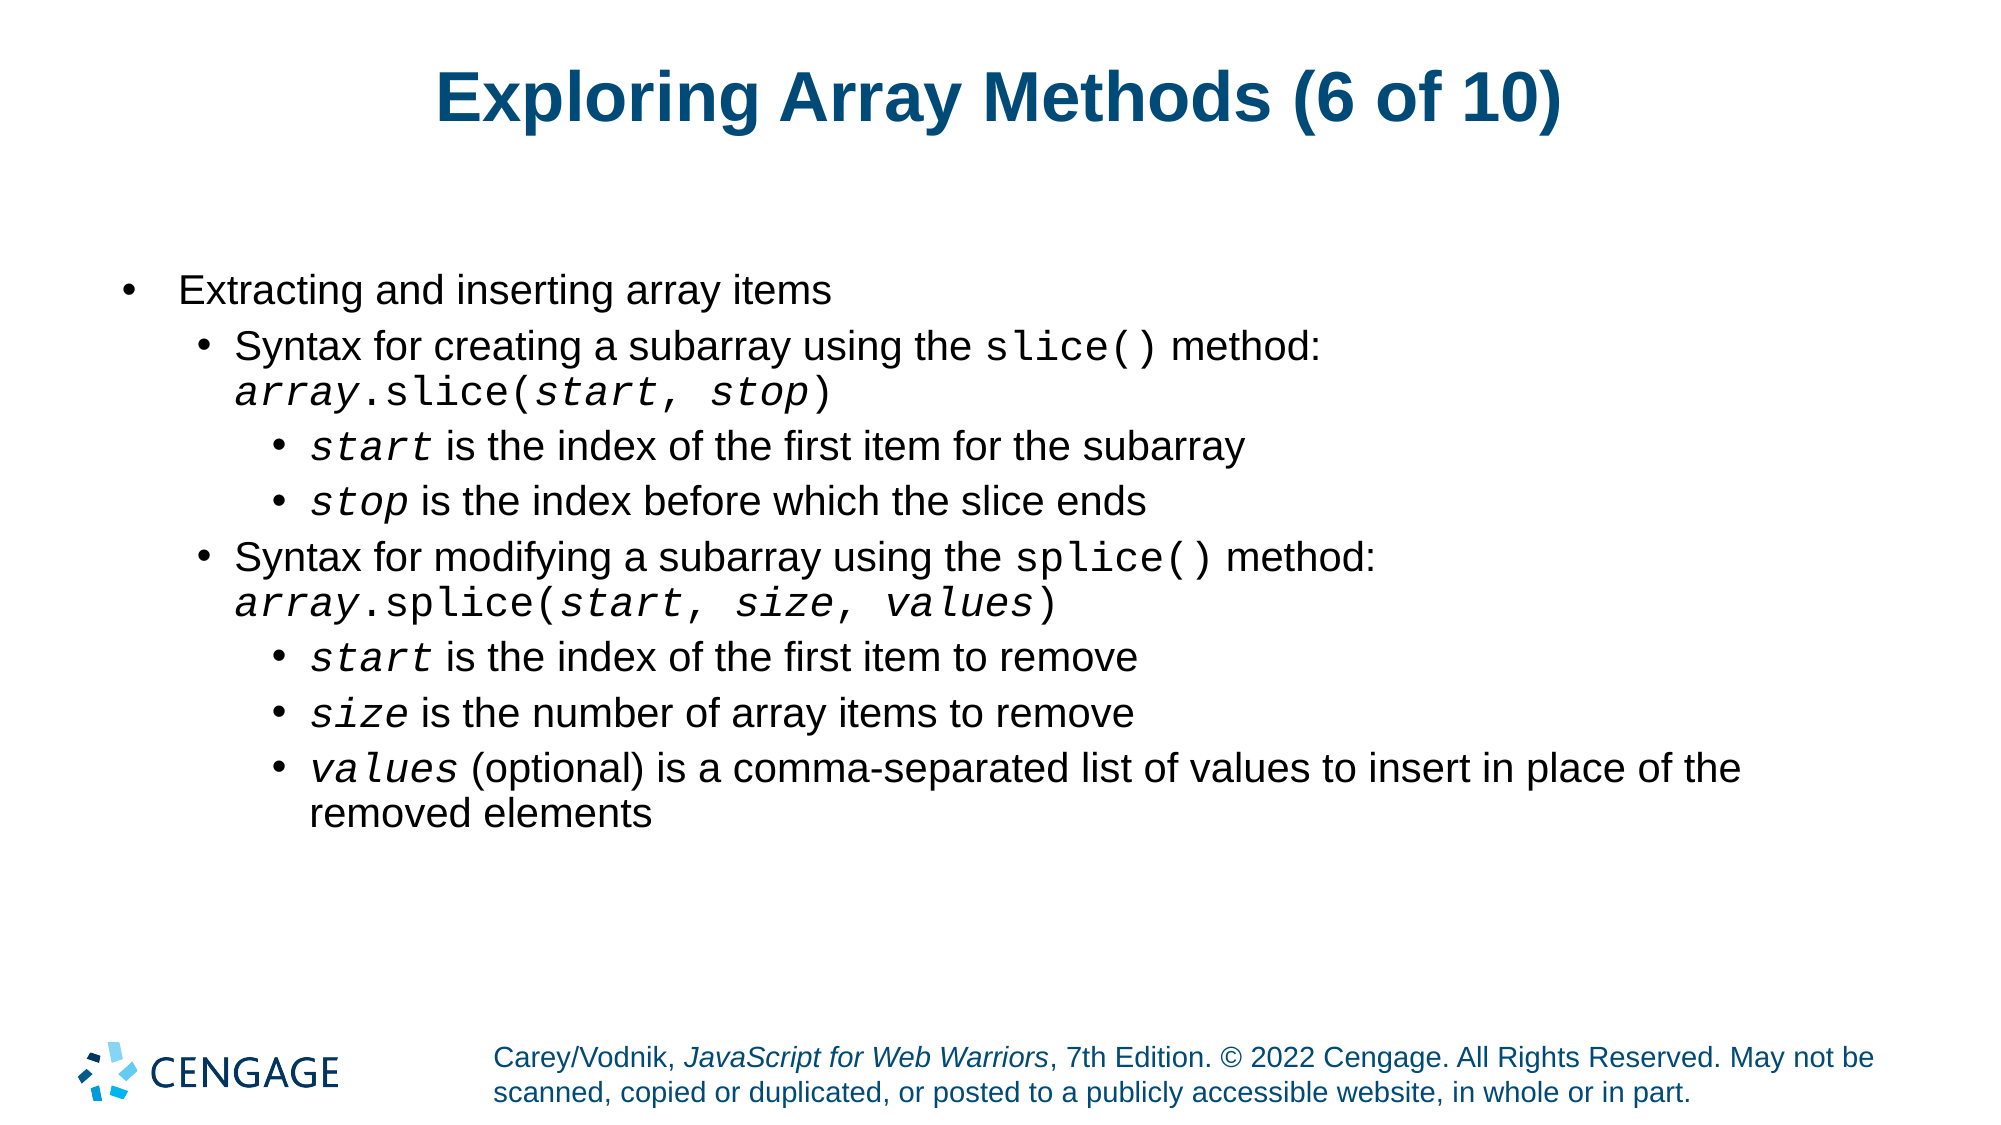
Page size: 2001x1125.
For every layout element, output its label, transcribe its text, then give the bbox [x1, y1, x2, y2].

title Exploring Array Methods (6 of 10) [137, 59, 1863, 171]
picture [78, 1042, 338, 1101]
list Extracting and inserting array items Syntax for creating a subarray using the slice() method: array.slice(start, stop) start is the index of the first item for the subarray stop is the index before which the slice ends Syntax for modifying a subarray using the splice() method: array.splice(start, size, values) start is the index of the first item to remove size is the number of array items to remove values (optional) is a comma-separated list of values to insert in place of the removed elements [121, 268, 1880, 990]
